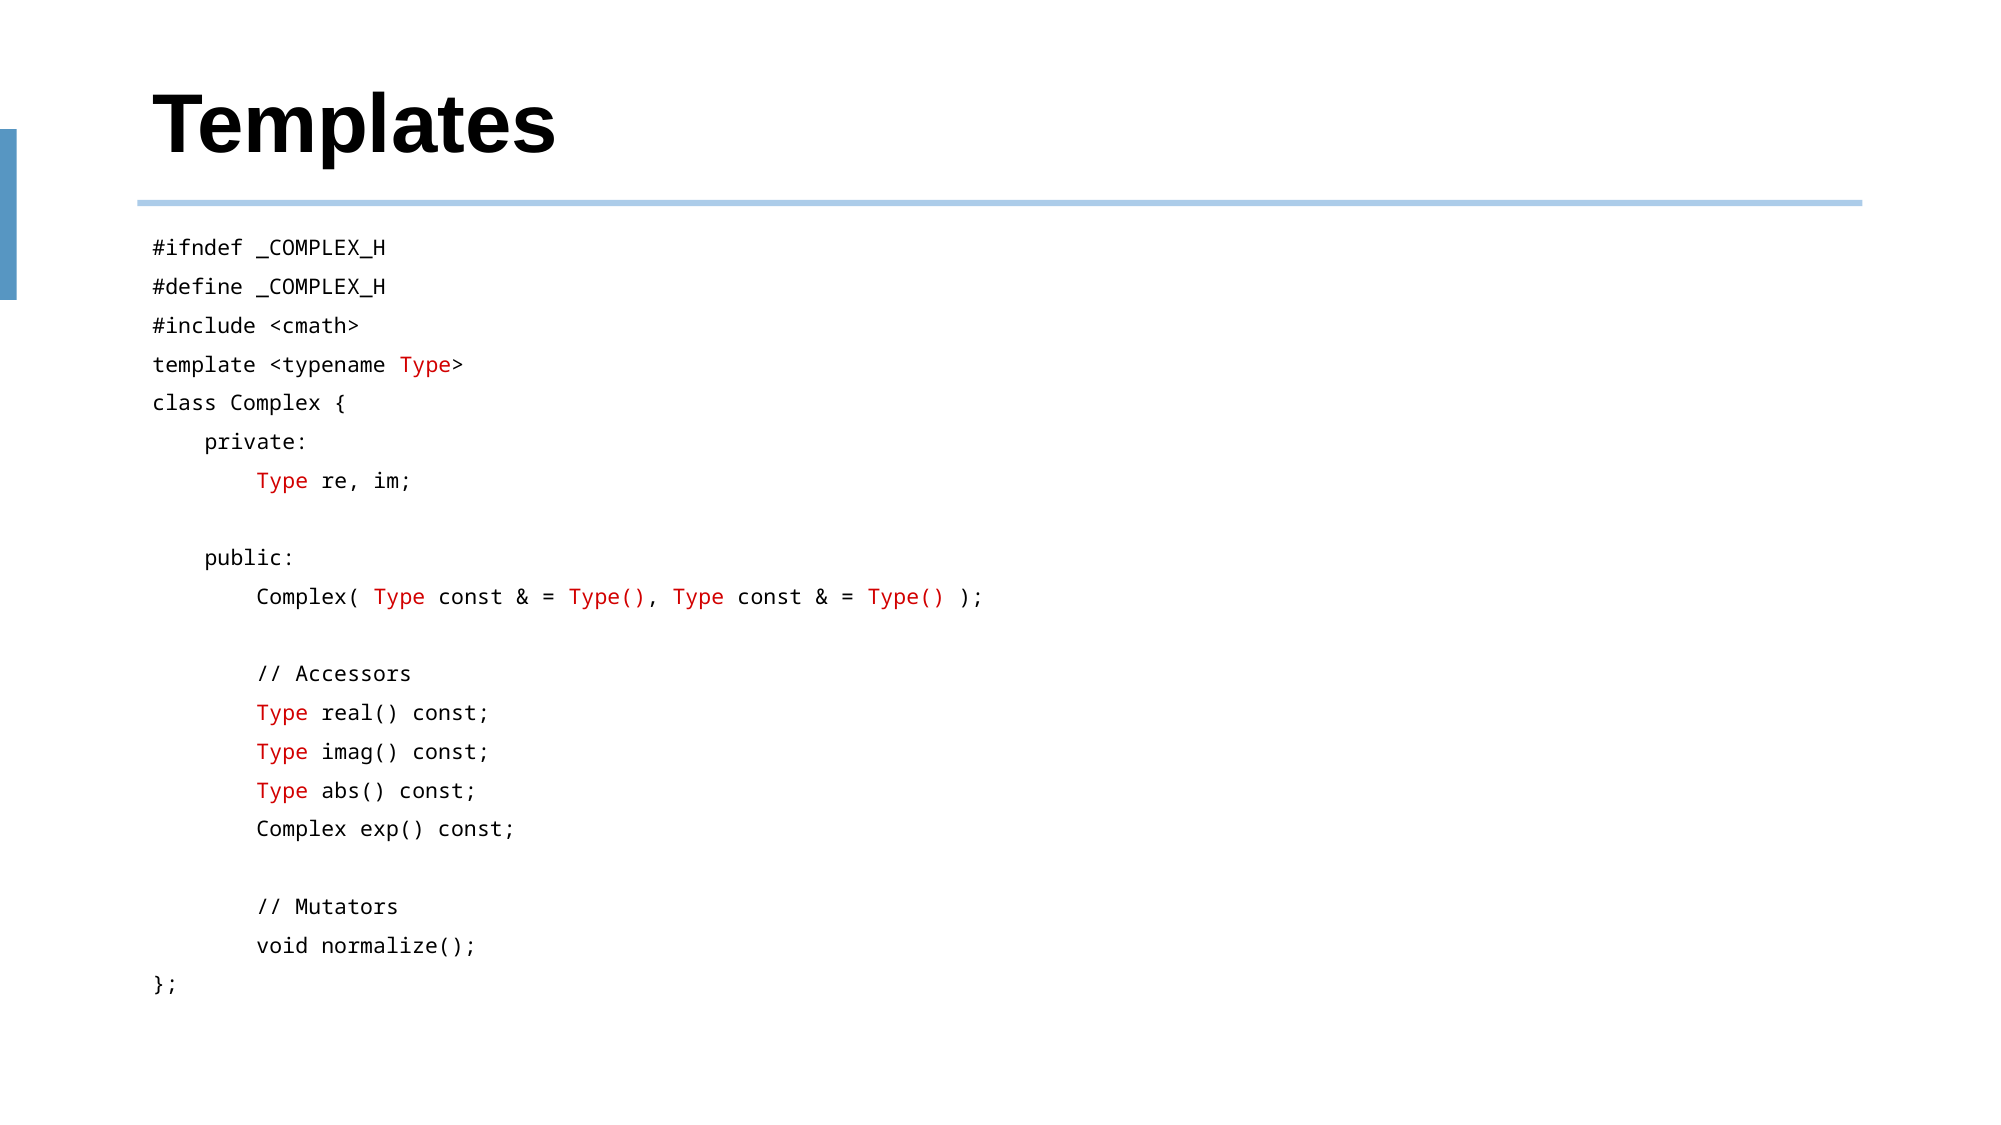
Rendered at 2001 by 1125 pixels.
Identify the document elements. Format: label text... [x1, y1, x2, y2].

title Templates [137, 42, 1863, 208]
list #ifndef _COMPLEX_H #define _COMPLEX_H #include <cmath> template <typename Type> class Complex { private: Type re, im; public: Complex( Type const & = Type(), Type const & = Type() ); // Accessors Type real() const; Type imag() const; Type abs() const; Complex exp() const; // Mutators void normalize(); }; [137, 229, 1863, 1014]
